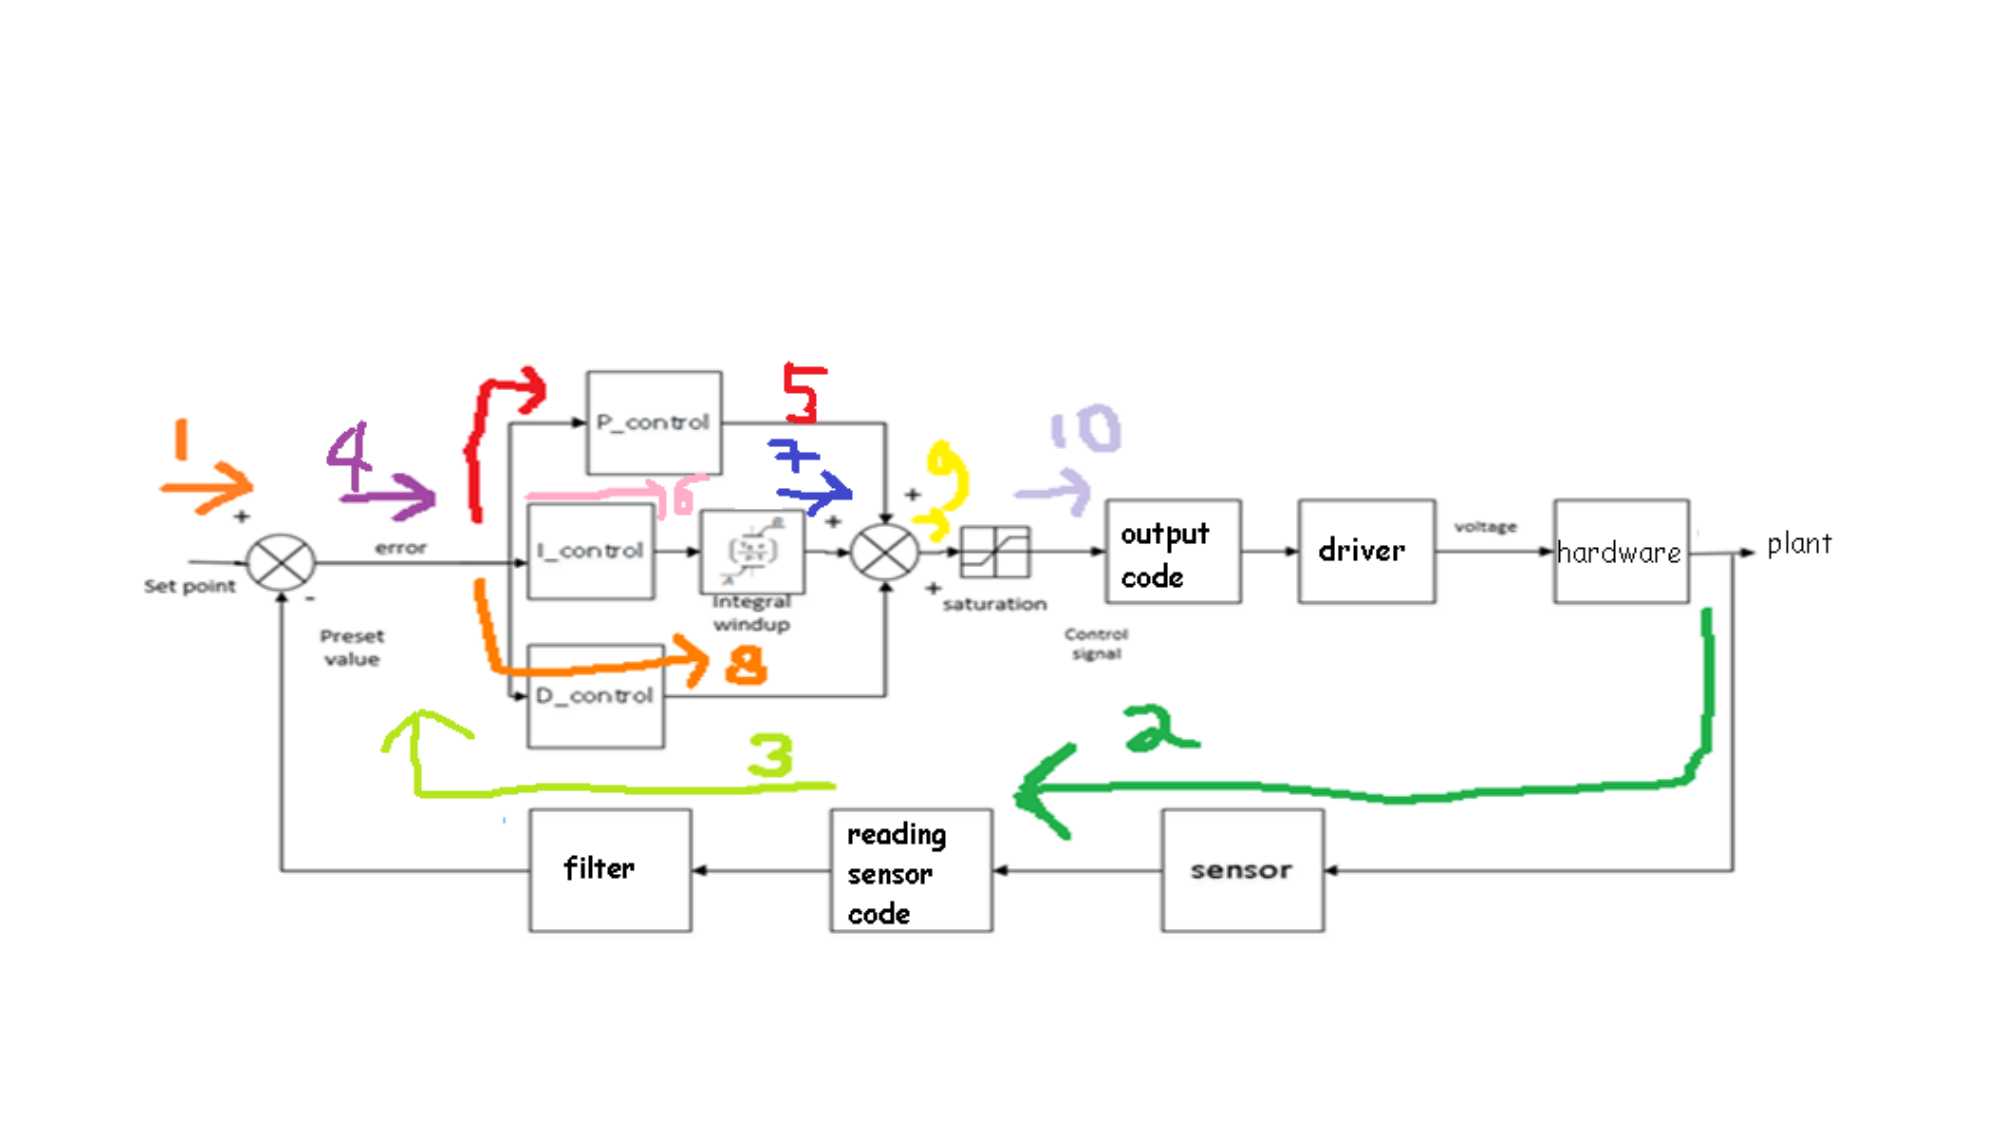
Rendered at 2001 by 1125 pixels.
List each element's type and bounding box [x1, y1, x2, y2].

picture [143, 352, 1857, 970]
